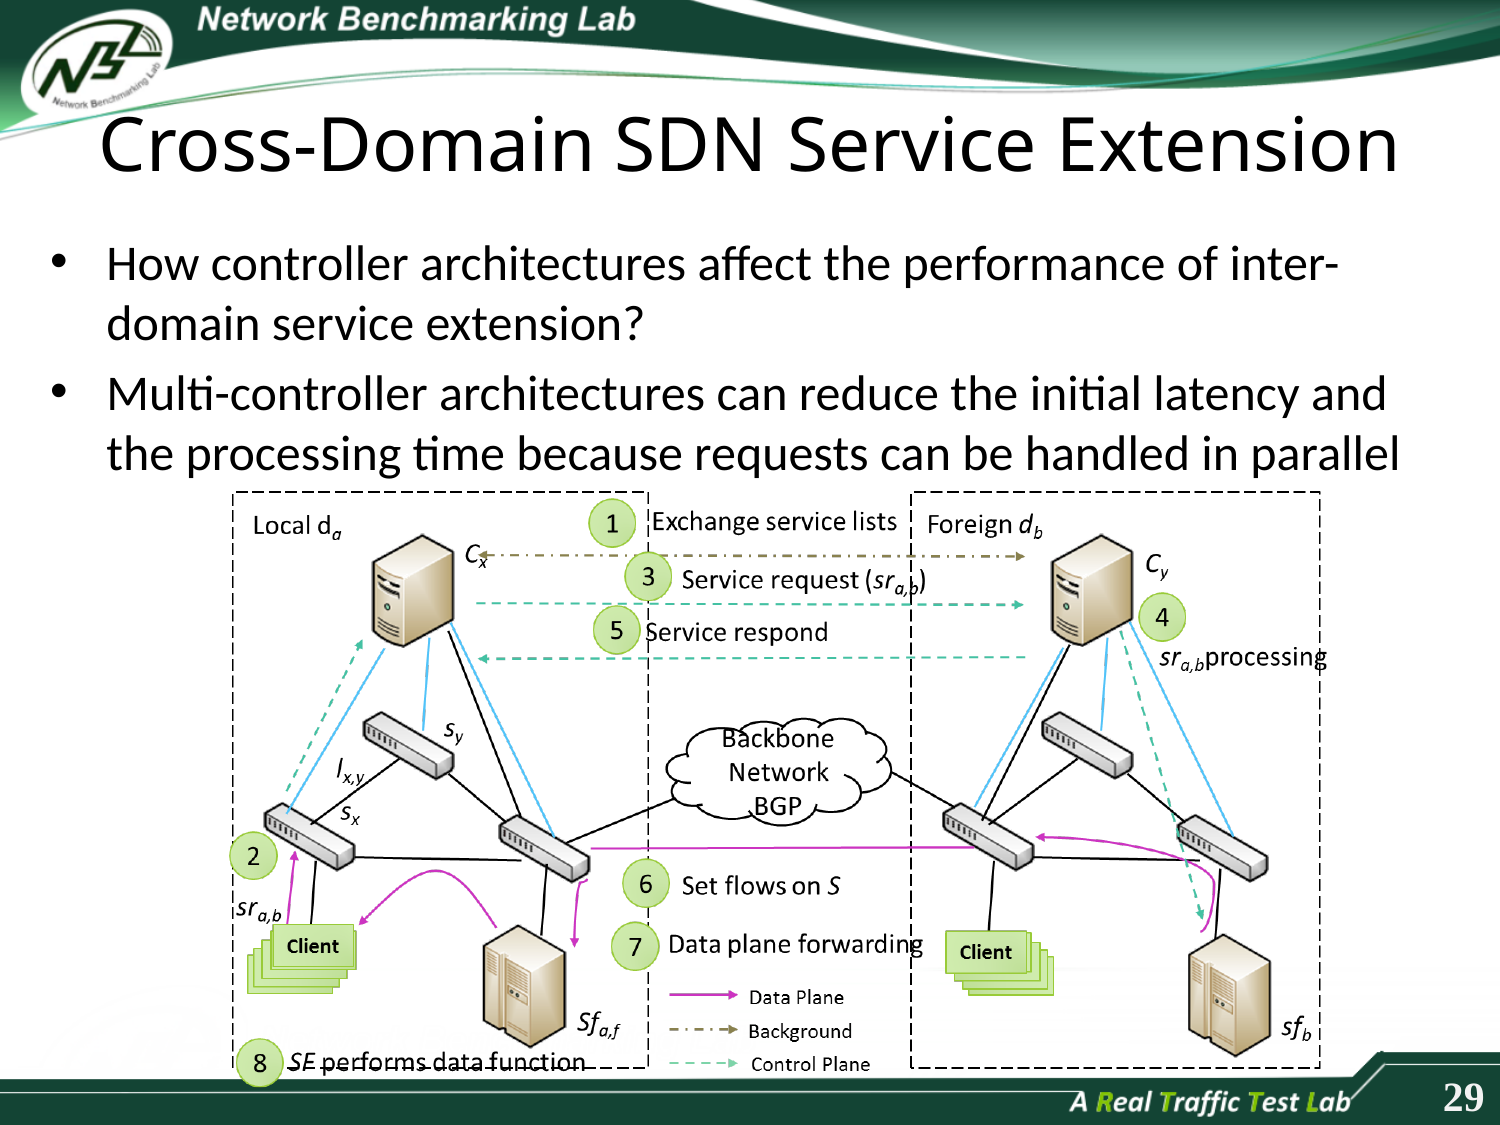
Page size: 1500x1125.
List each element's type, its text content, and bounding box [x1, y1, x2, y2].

picture [0, 491, 1500, 1125]
slide_number 29 [1387, 1065, 1500, 1125]
list How controller architectures affect the performance of inter-domain service extension? Multi-controller architectures can reduce the initial latency and the processing time because requests can be handled in parallel [35, 222, 1465, 1008]
title Cross-Domain SDN Service Extension [17, 95, 1483, 188]
picture [0, 0, 1500, 162]
